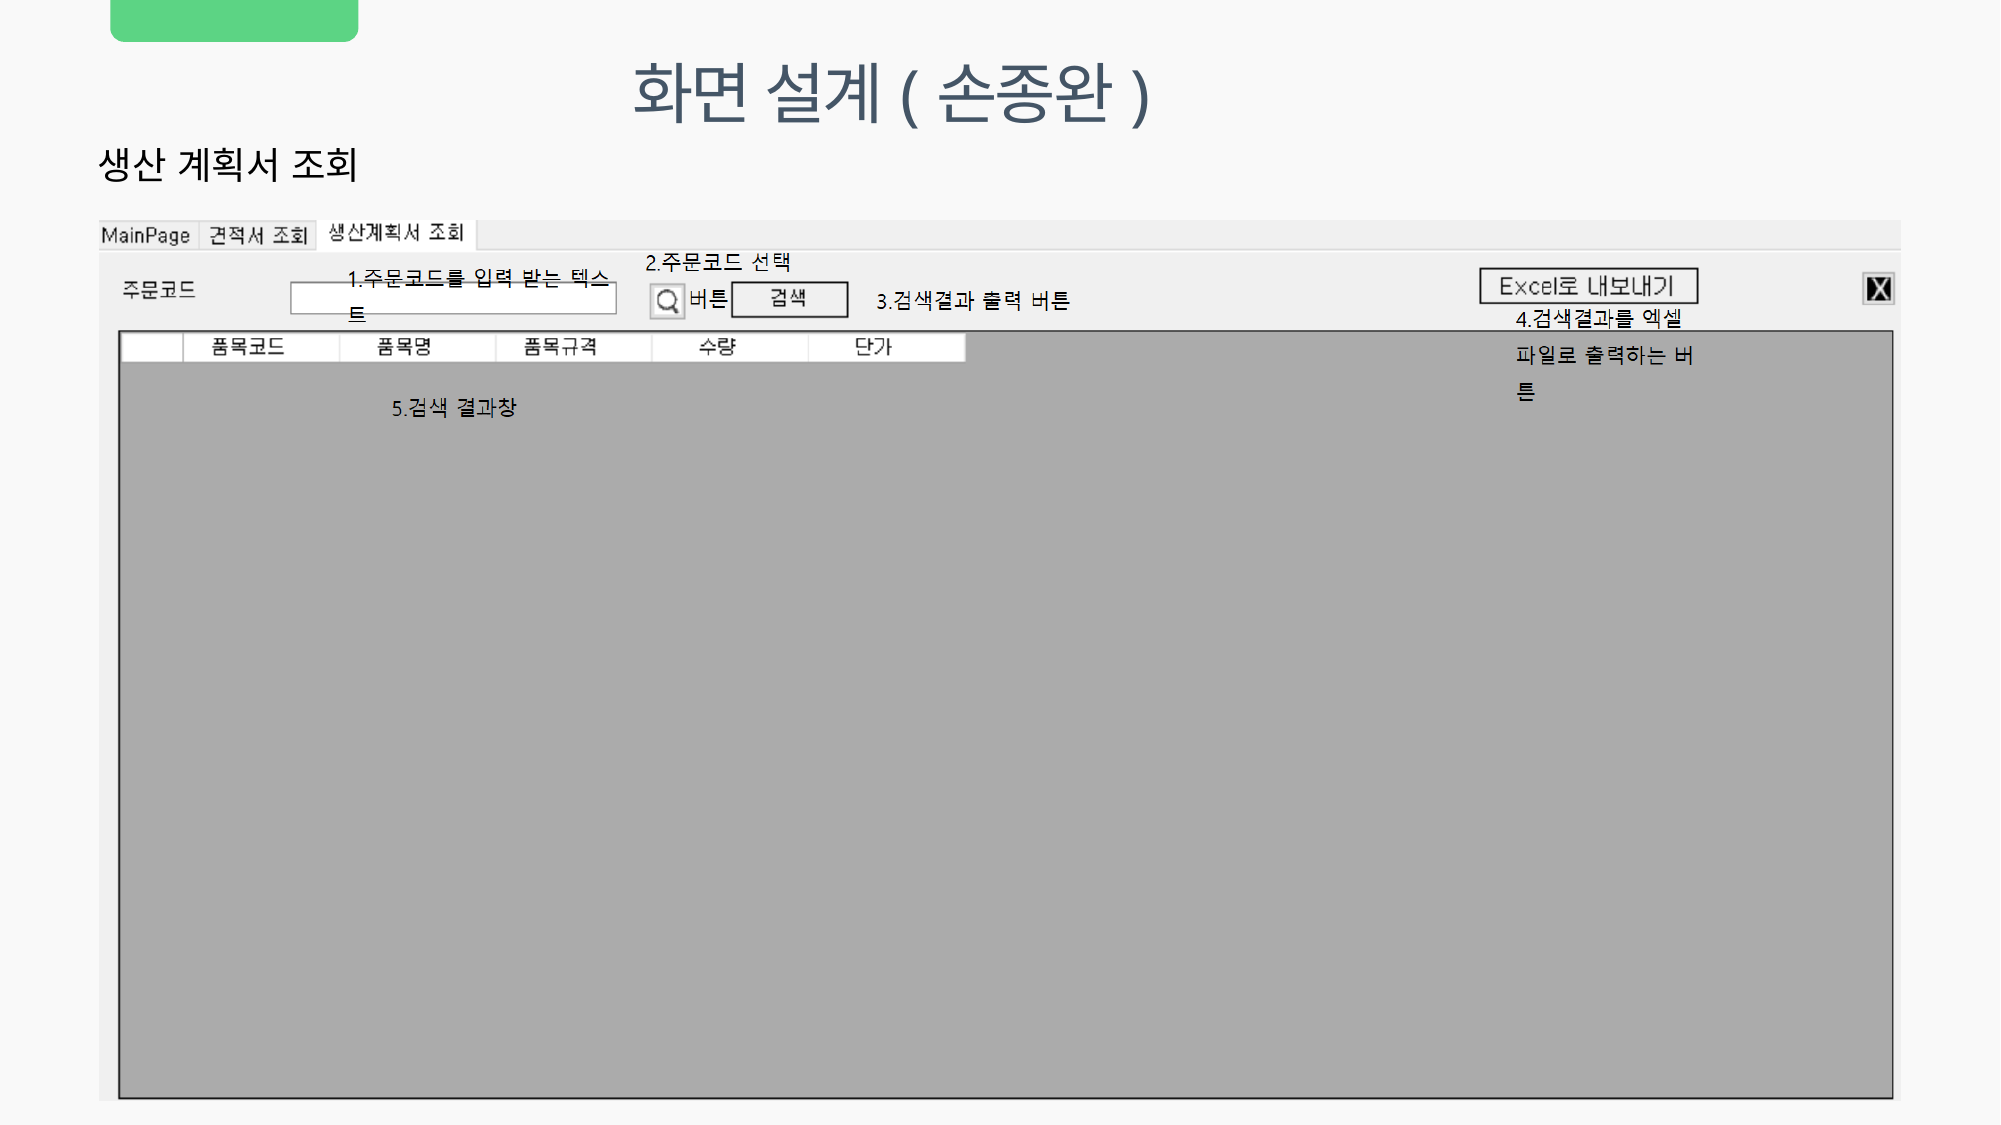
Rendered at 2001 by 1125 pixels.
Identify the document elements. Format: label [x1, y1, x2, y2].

picture [99, 220, 1901, 1101]
text_box [0, 0, 2000, 219]
